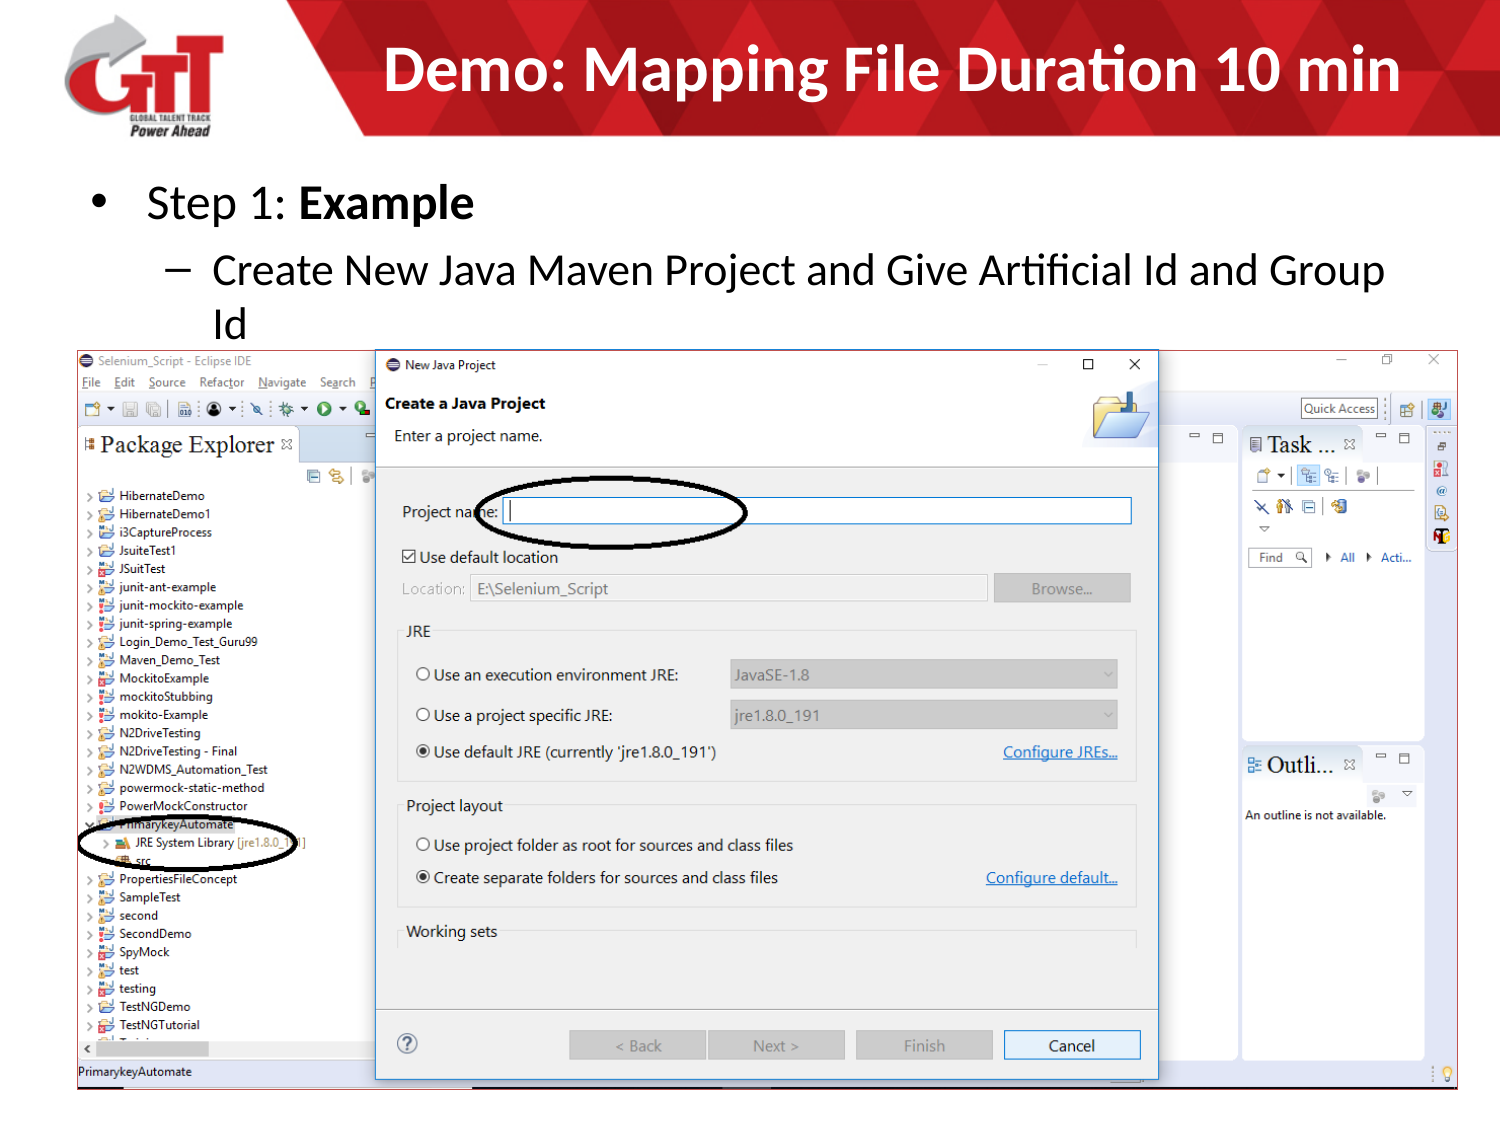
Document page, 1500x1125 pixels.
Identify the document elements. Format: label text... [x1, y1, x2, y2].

picture [0, 0, 1500, 1125]
title Demo: Mapping File Duration 10 min [324, 12, 1463, 118]
list Step 1: Example Create New Java Maven Project and Give Artificial Id and Group Id [75, 162, 1426, 350]
